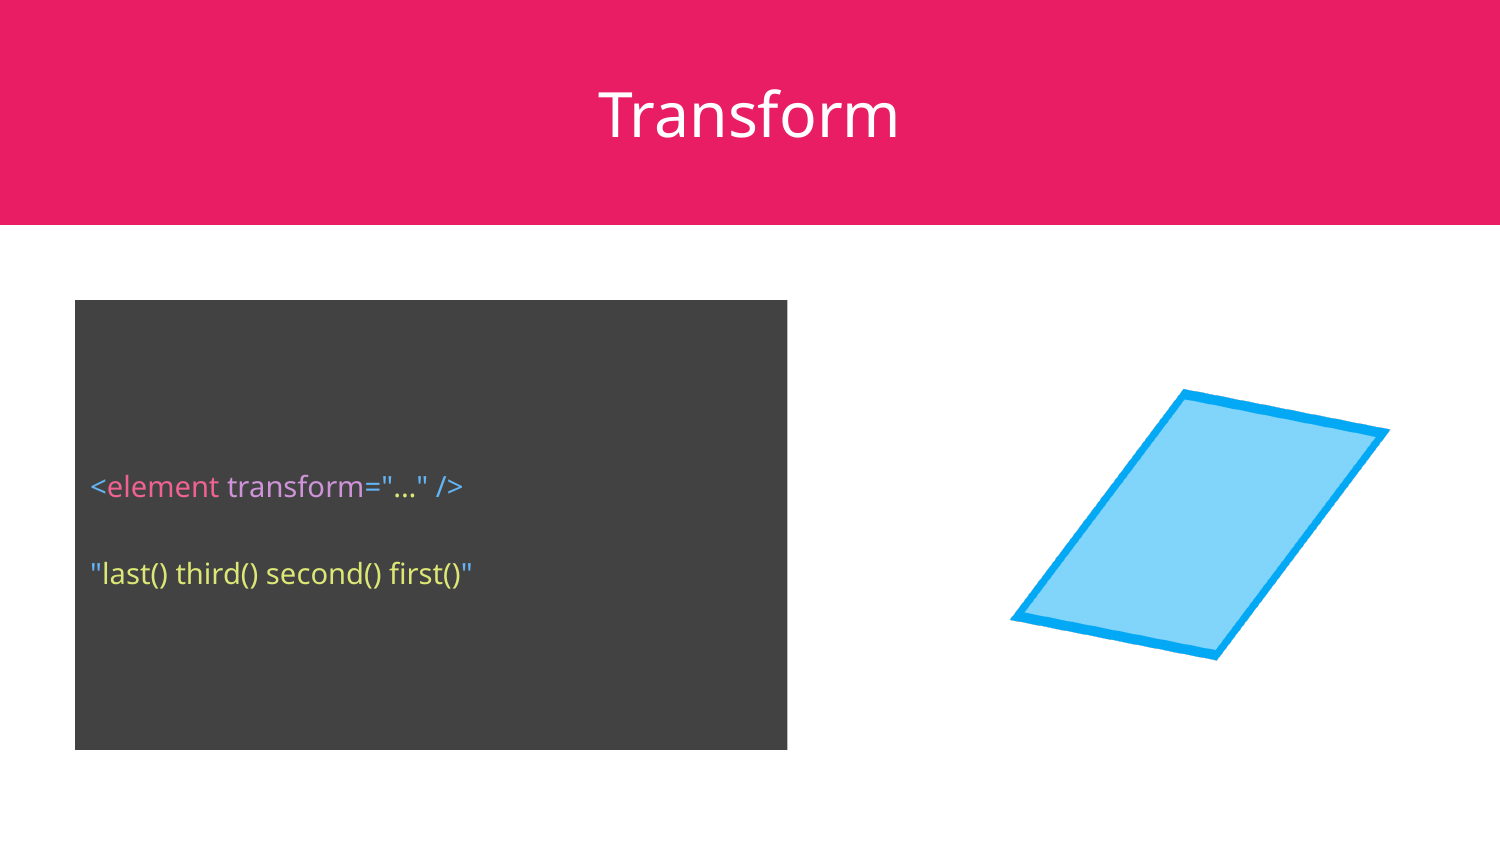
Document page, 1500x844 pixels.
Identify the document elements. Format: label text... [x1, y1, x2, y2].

list <element transform="..." /> "last() third() second() first()" [75, 300, 788, 750]
picture [974, 299, 1426, 751]
title Transform [37, 37, 1463, 188]
